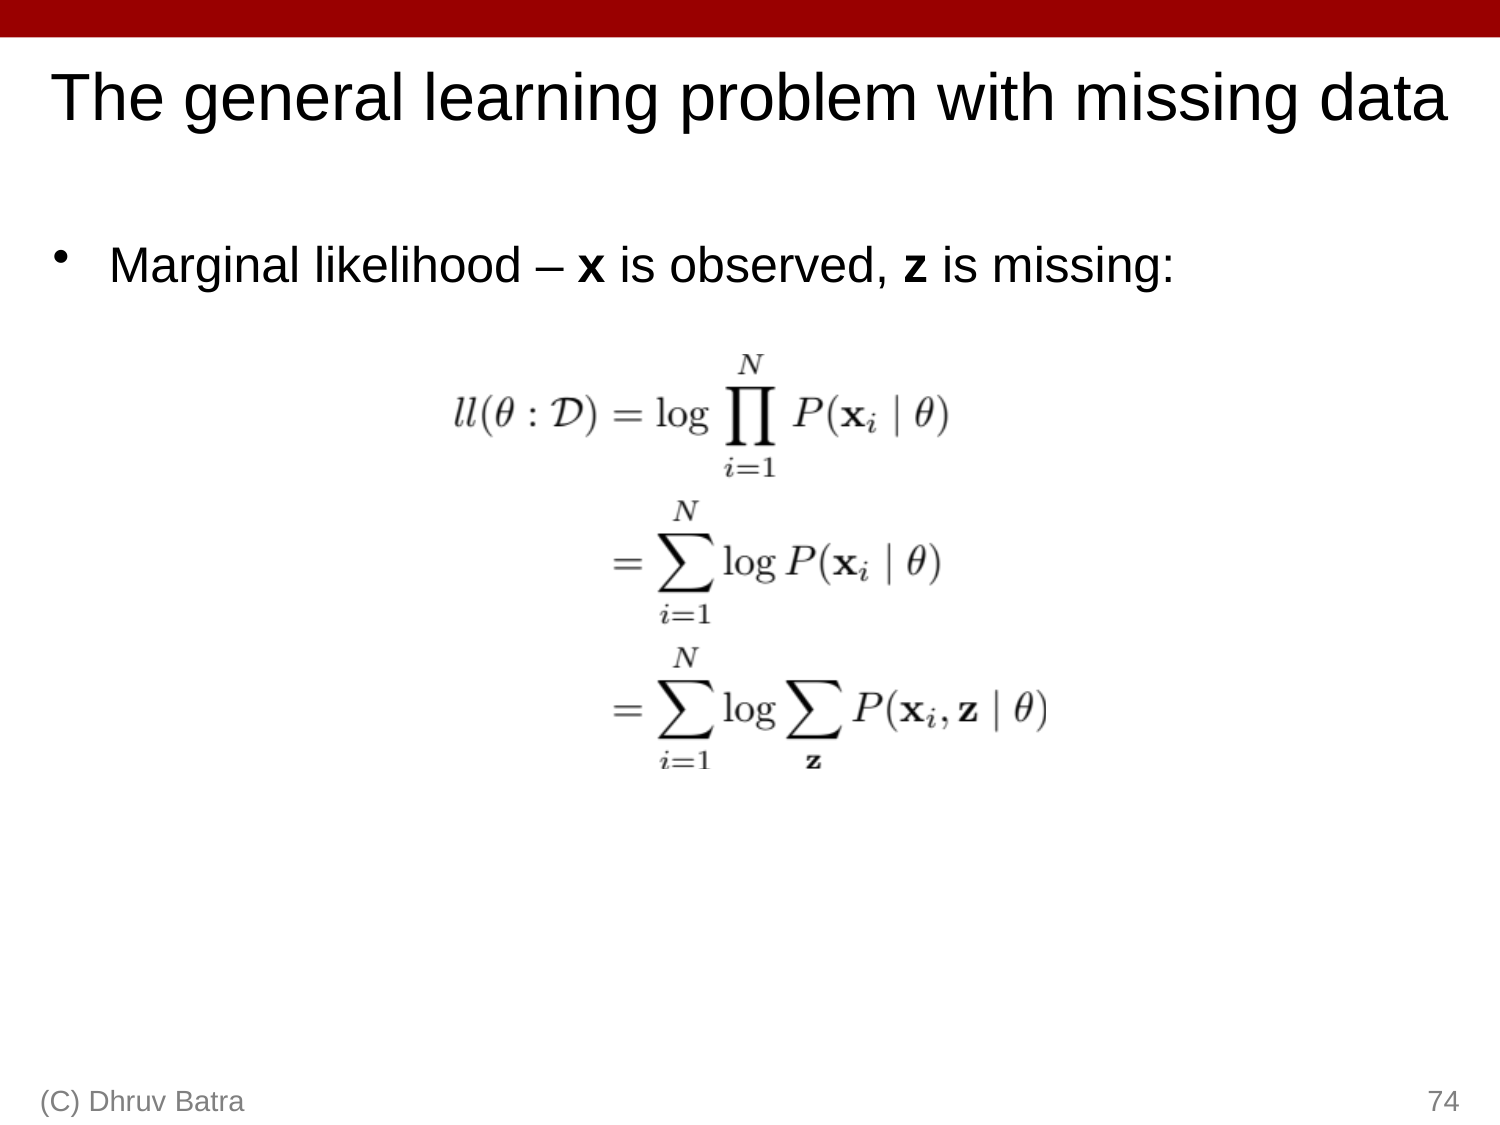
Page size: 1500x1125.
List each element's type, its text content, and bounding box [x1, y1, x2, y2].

slide_number 74 [1162, 1049, 1476, 1125]
picture [453, 353, 1047, 769]
footer (C) Dhruv Batra [24, 1049, 501, 1125]
title The general learning problem with missing data [0, 37, 1500, 151]
list Marginal likelihood – x is observed, z is missing: [37, 224, 1500, 1101]
